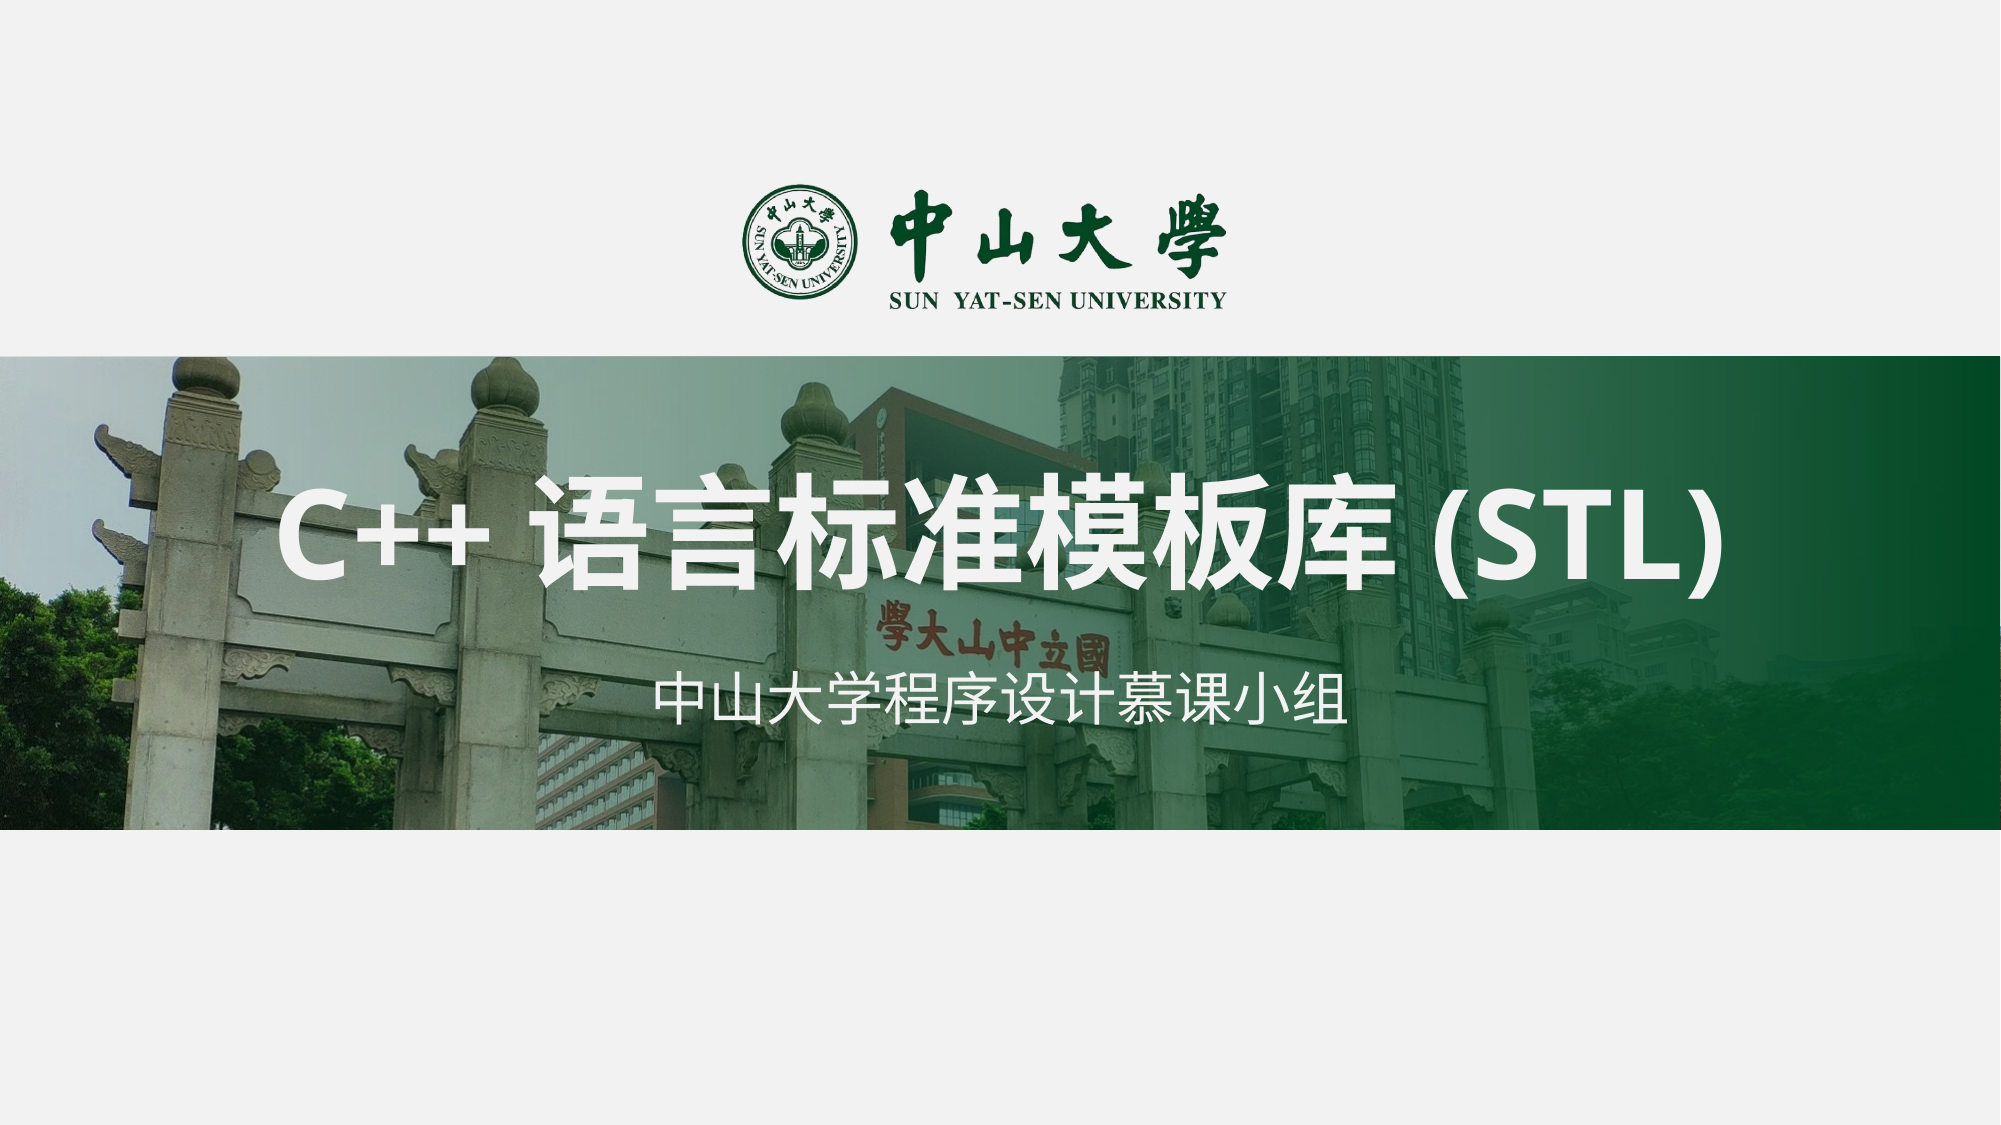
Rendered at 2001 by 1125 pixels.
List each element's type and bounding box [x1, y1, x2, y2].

picture [711, 151, 1275, 328]
picture [0, 356, 2001, 830]
